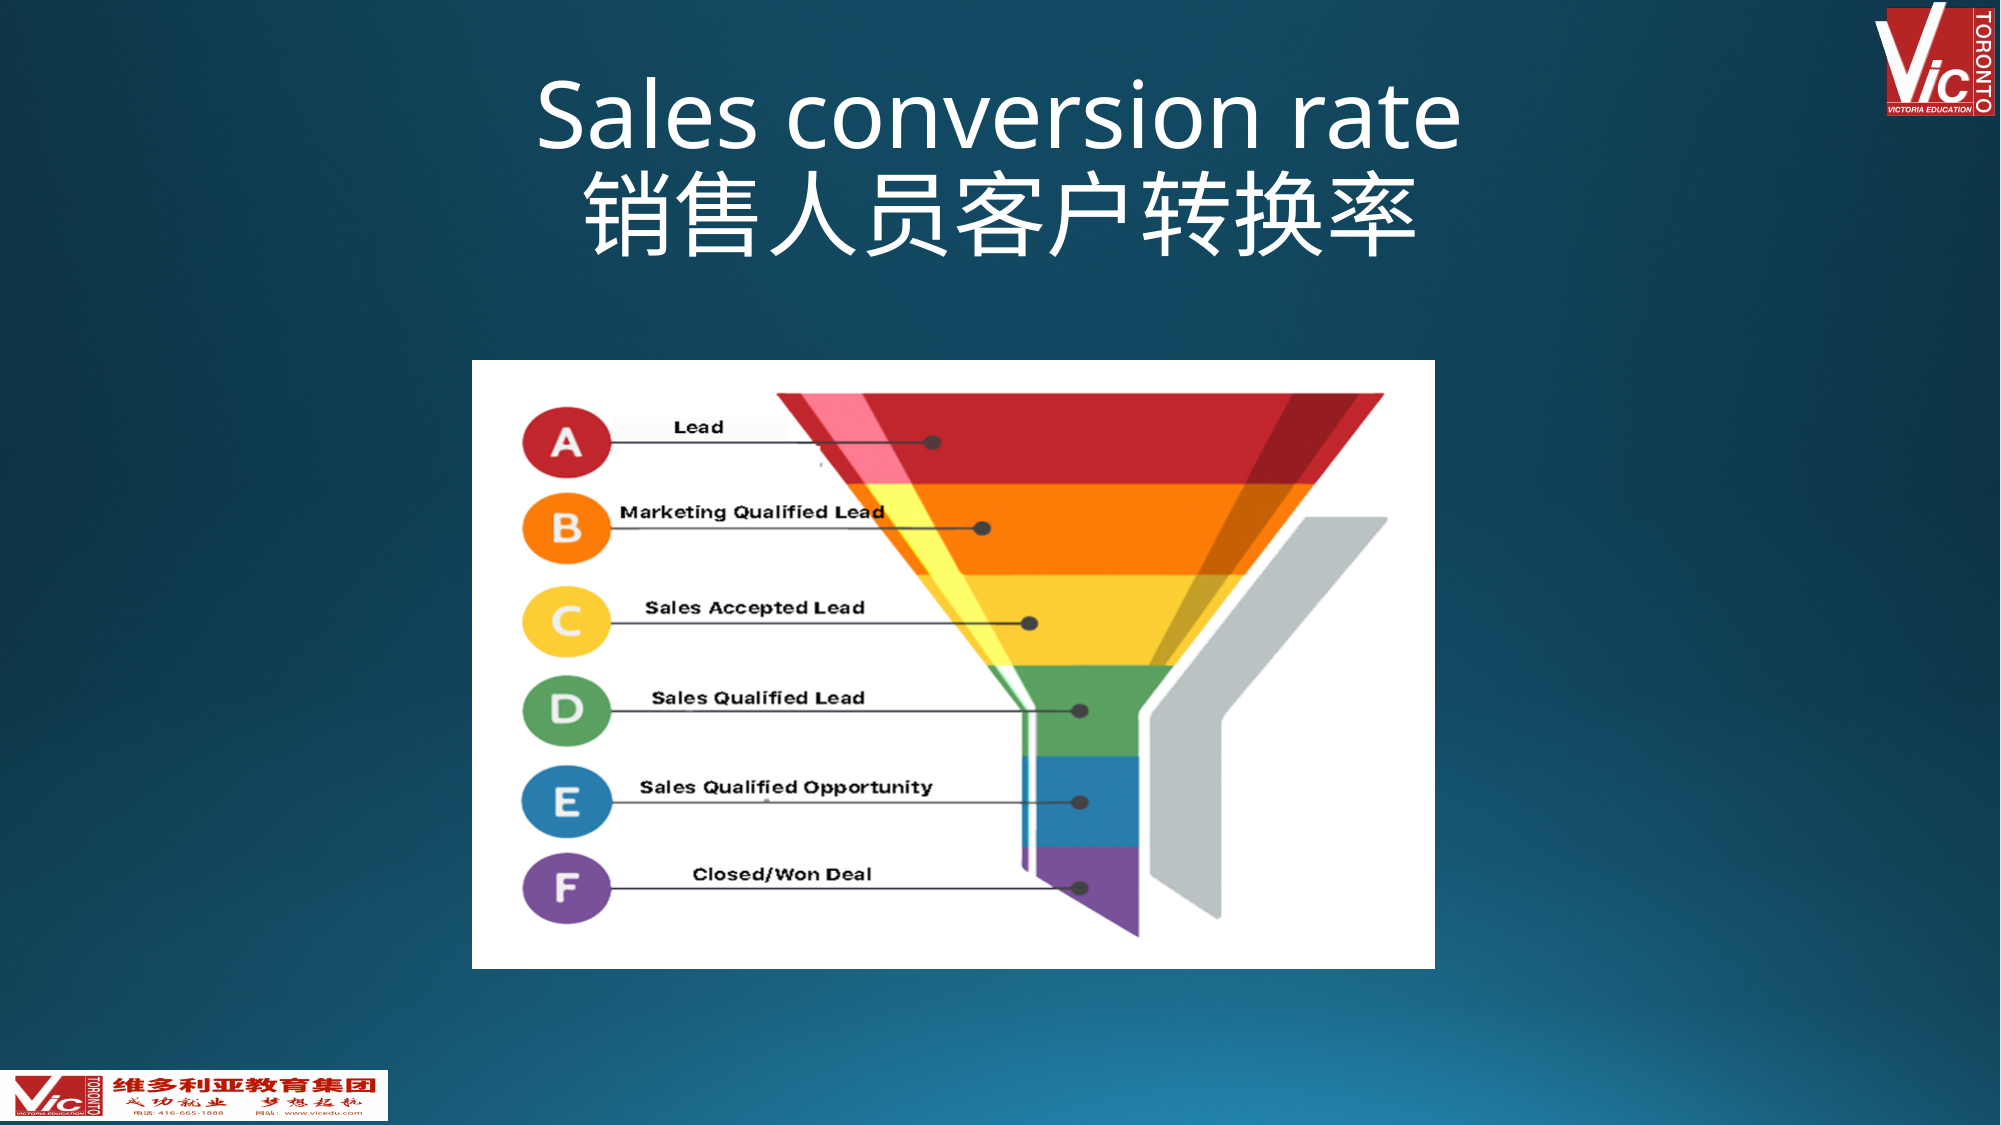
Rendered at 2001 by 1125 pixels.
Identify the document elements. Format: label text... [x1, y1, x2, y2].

title Sales conversion rate 销售人员客户转换率 [137, 59, 1863, 278]
picture [0, 0, 2001, 1125]
